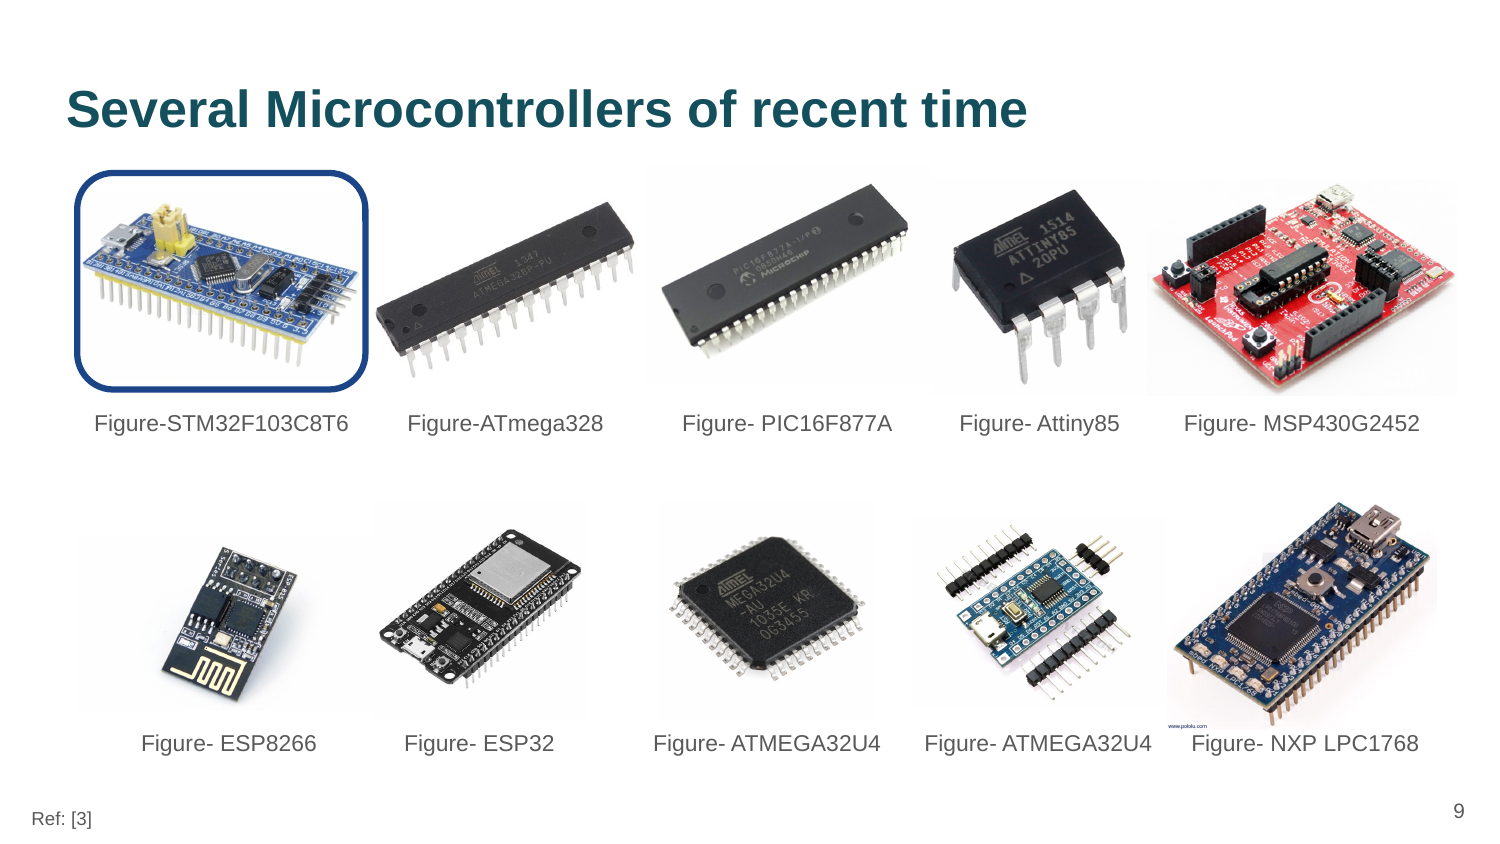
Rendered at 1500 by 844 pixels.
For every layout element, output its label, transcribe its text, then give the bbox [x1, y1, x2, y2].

text_box Figure-ATmega328 [338, 394, 620, 450]
text_box Figure- ESP32 [312, 714, 600, 770]
picture [74, 502, 588, 720]
title Several Microcontrollers of recent time [51, 60, 1449, 155]
text_box Ref: [3] [16, 790, 139, 842]
text_box Figure- ESP8266 [62, 714, 312, 770]
text_box Figure- ATMEGA32U4 [935, 715, 1138, 770]
picture [658, 502, 876, 720]
slide_number ‹#› [1389, 777, 1480, 842]
text_box Figure- PIC16F877A [620, 394, 872, 450]
text_box Figure- Attiny85 [872, 394, 1134, 450]
text_box Figure- MSP430G2452 [1134, 394, 1469, 450]
text_box Figure- ATMEGA32U4 [600, 714, 935, 770]
picture [911, 492, 1438, 730]
picture [74, 165, 1457, 397]
text_box Figure-STM32F103C8T6 [54, 394, 338, 450]
text_box [82, 172, 360, 190]
text_box Figure- NXP LPC1768 [1138, 714, 1473, 770]
